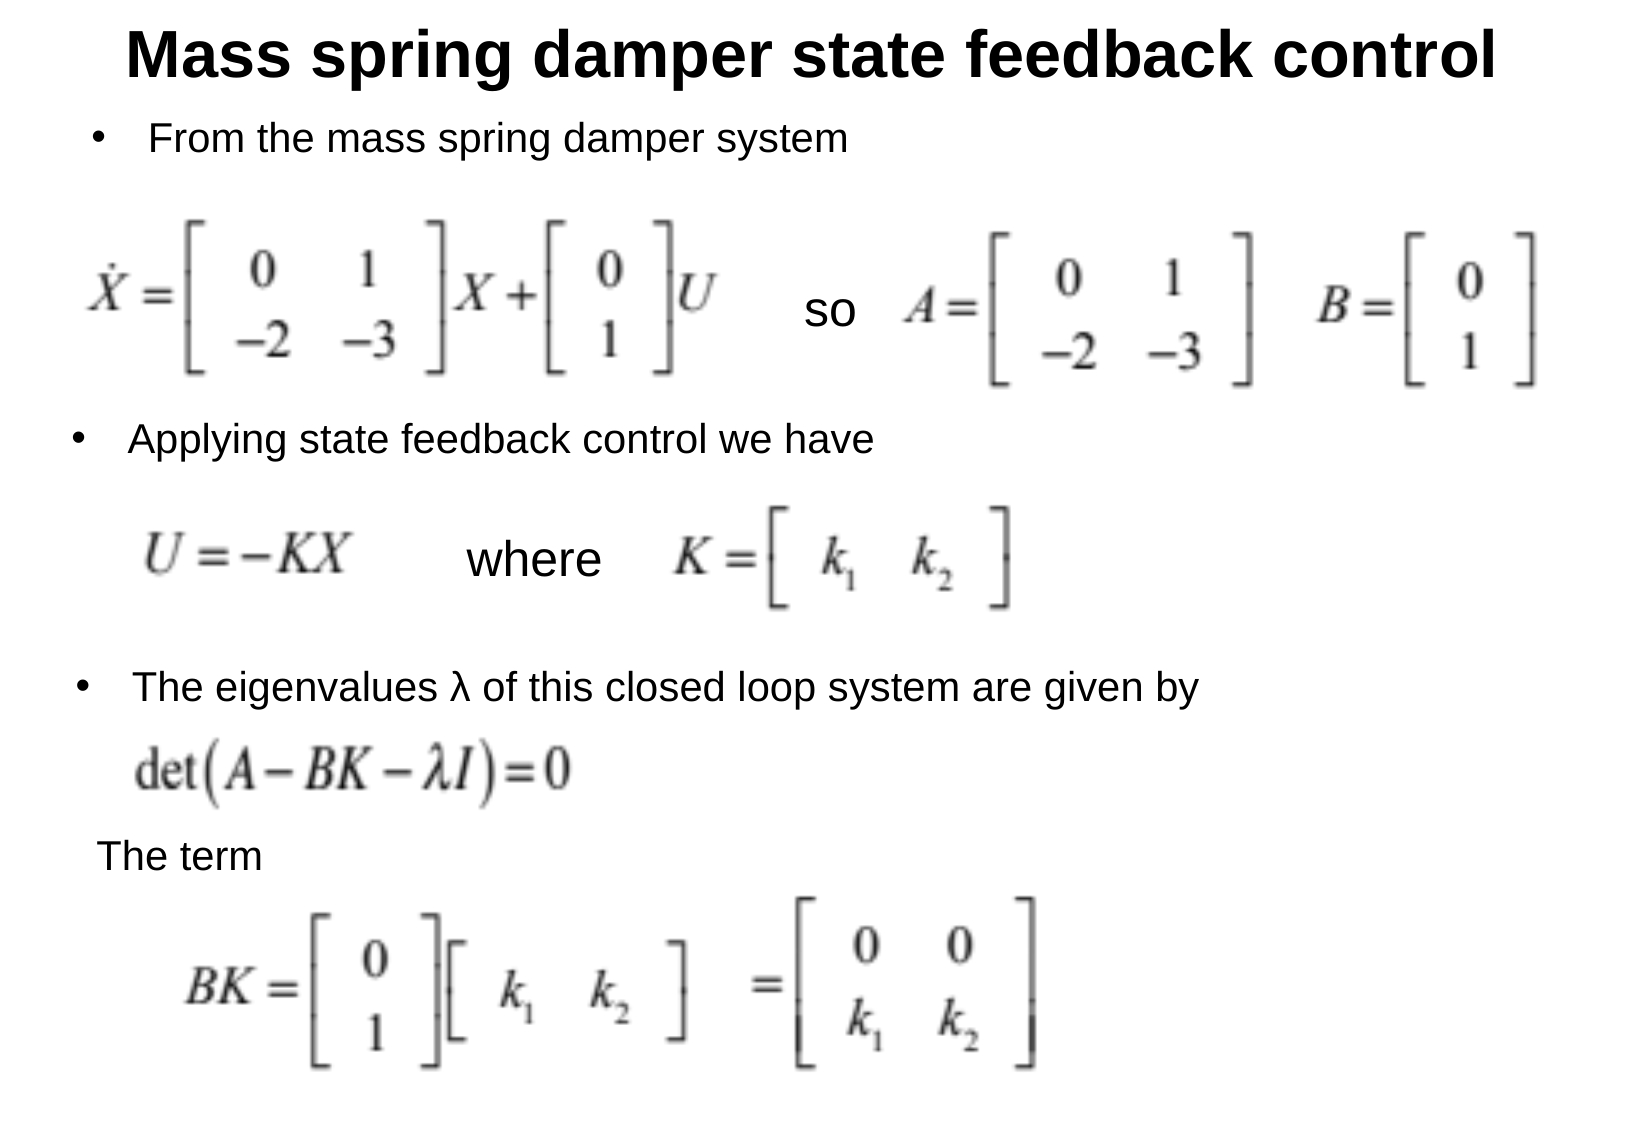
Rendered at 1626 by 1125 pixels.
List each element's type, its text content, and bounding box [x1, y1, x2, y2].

text_box The term [81, 820, 279, 886]
text_box The eigenvalues λ of this closed loop system are given by [60, 652, 1216, 718]
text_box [746, 887, 1041, 1076]
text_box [175, 904, 689, 1076]
text_box From the mass spring damper system [76, 103, 865, 169]
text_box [130, 727, 577, 815]
text_box Applying state feedback control we have [56, 404, 1551, 470]
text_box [139, 526, 359, 578]
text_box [893, 223, 1258, 394]
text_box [1308, 223, 1542, 394]
text_box so [789, 268, 872, 344]
text_box Mass spring damper state feedback control [0, 1, 1625, 100]
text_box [79, 210, 725, 382]
text_box where [451, 519, 618, 595]
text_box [664, 497, 1015, 613]
